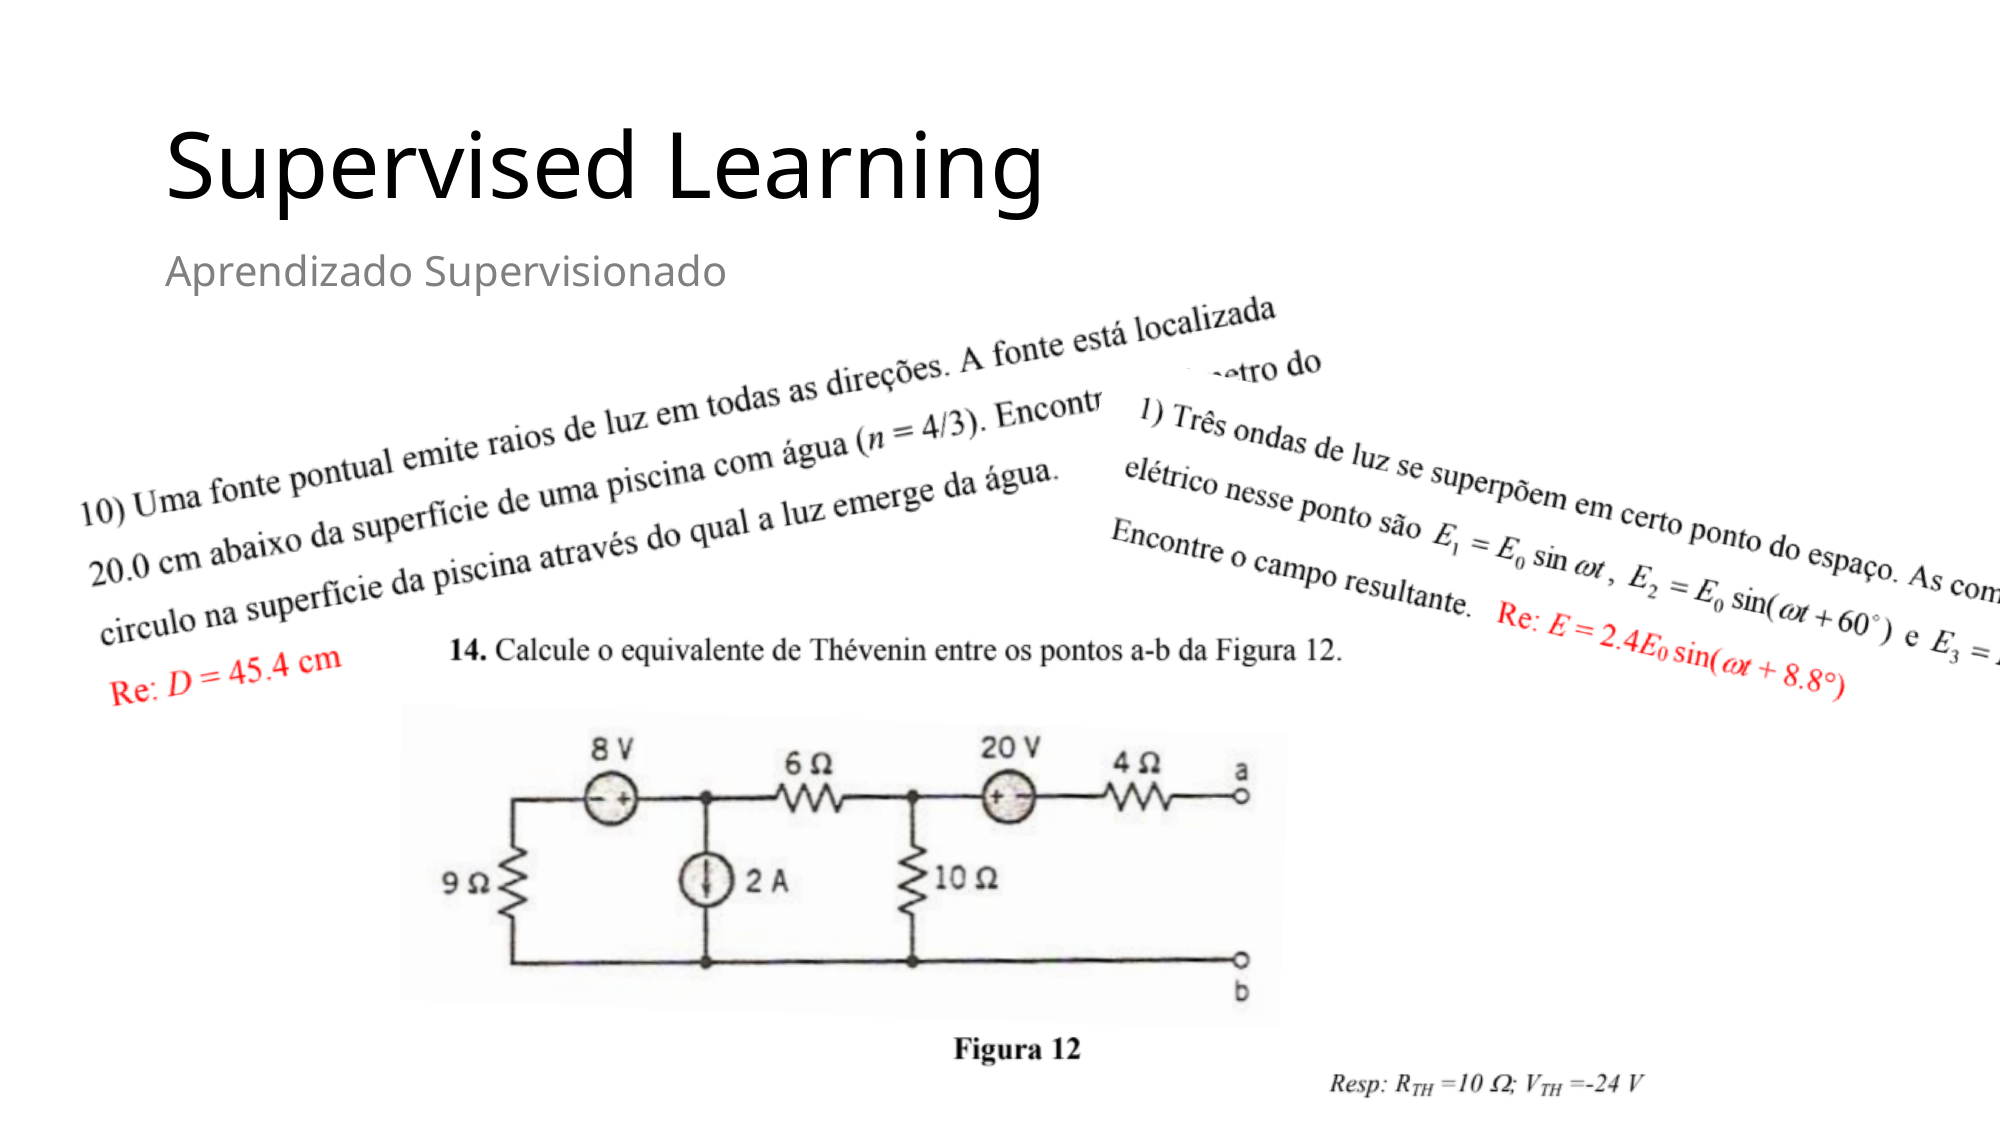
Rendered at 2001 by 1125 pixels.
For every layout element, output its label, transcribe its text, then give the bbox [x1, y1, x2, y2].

text_box Supervised Learning [150, 99, 1977, 224]
picture [68, 273, 2000, 1104]
text_box Aprendizado Supervisionado [150, 237, 846, 303]
